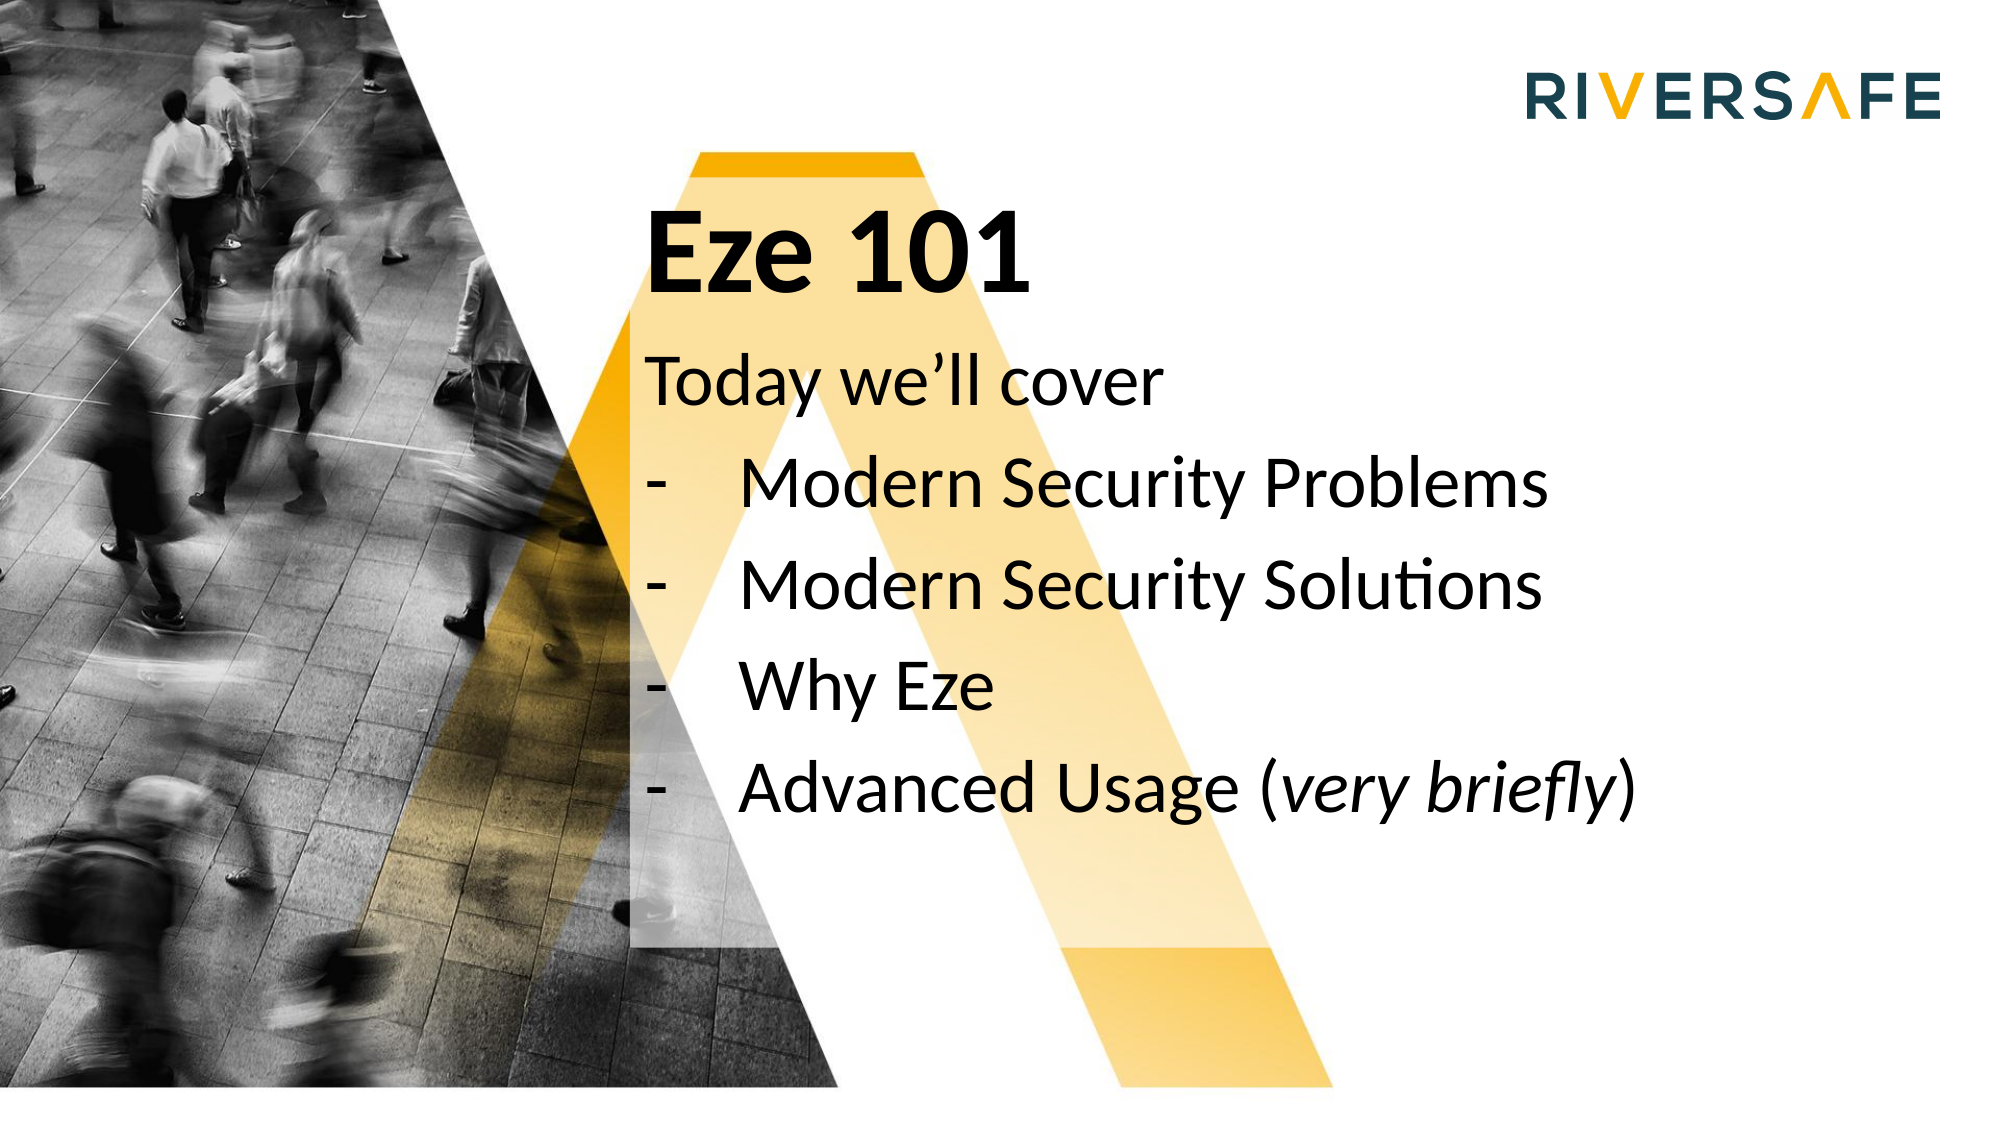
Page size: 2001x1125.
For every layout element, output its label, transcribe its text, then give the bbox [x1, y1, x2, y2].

list Eze 101 Today we’ll cover Modern Security Problems Modern Security Solutions Why Eze Advanced Usage (very briefly) [629, 177, 1977, 948]
picture [0, 0, 2000, 1125]
